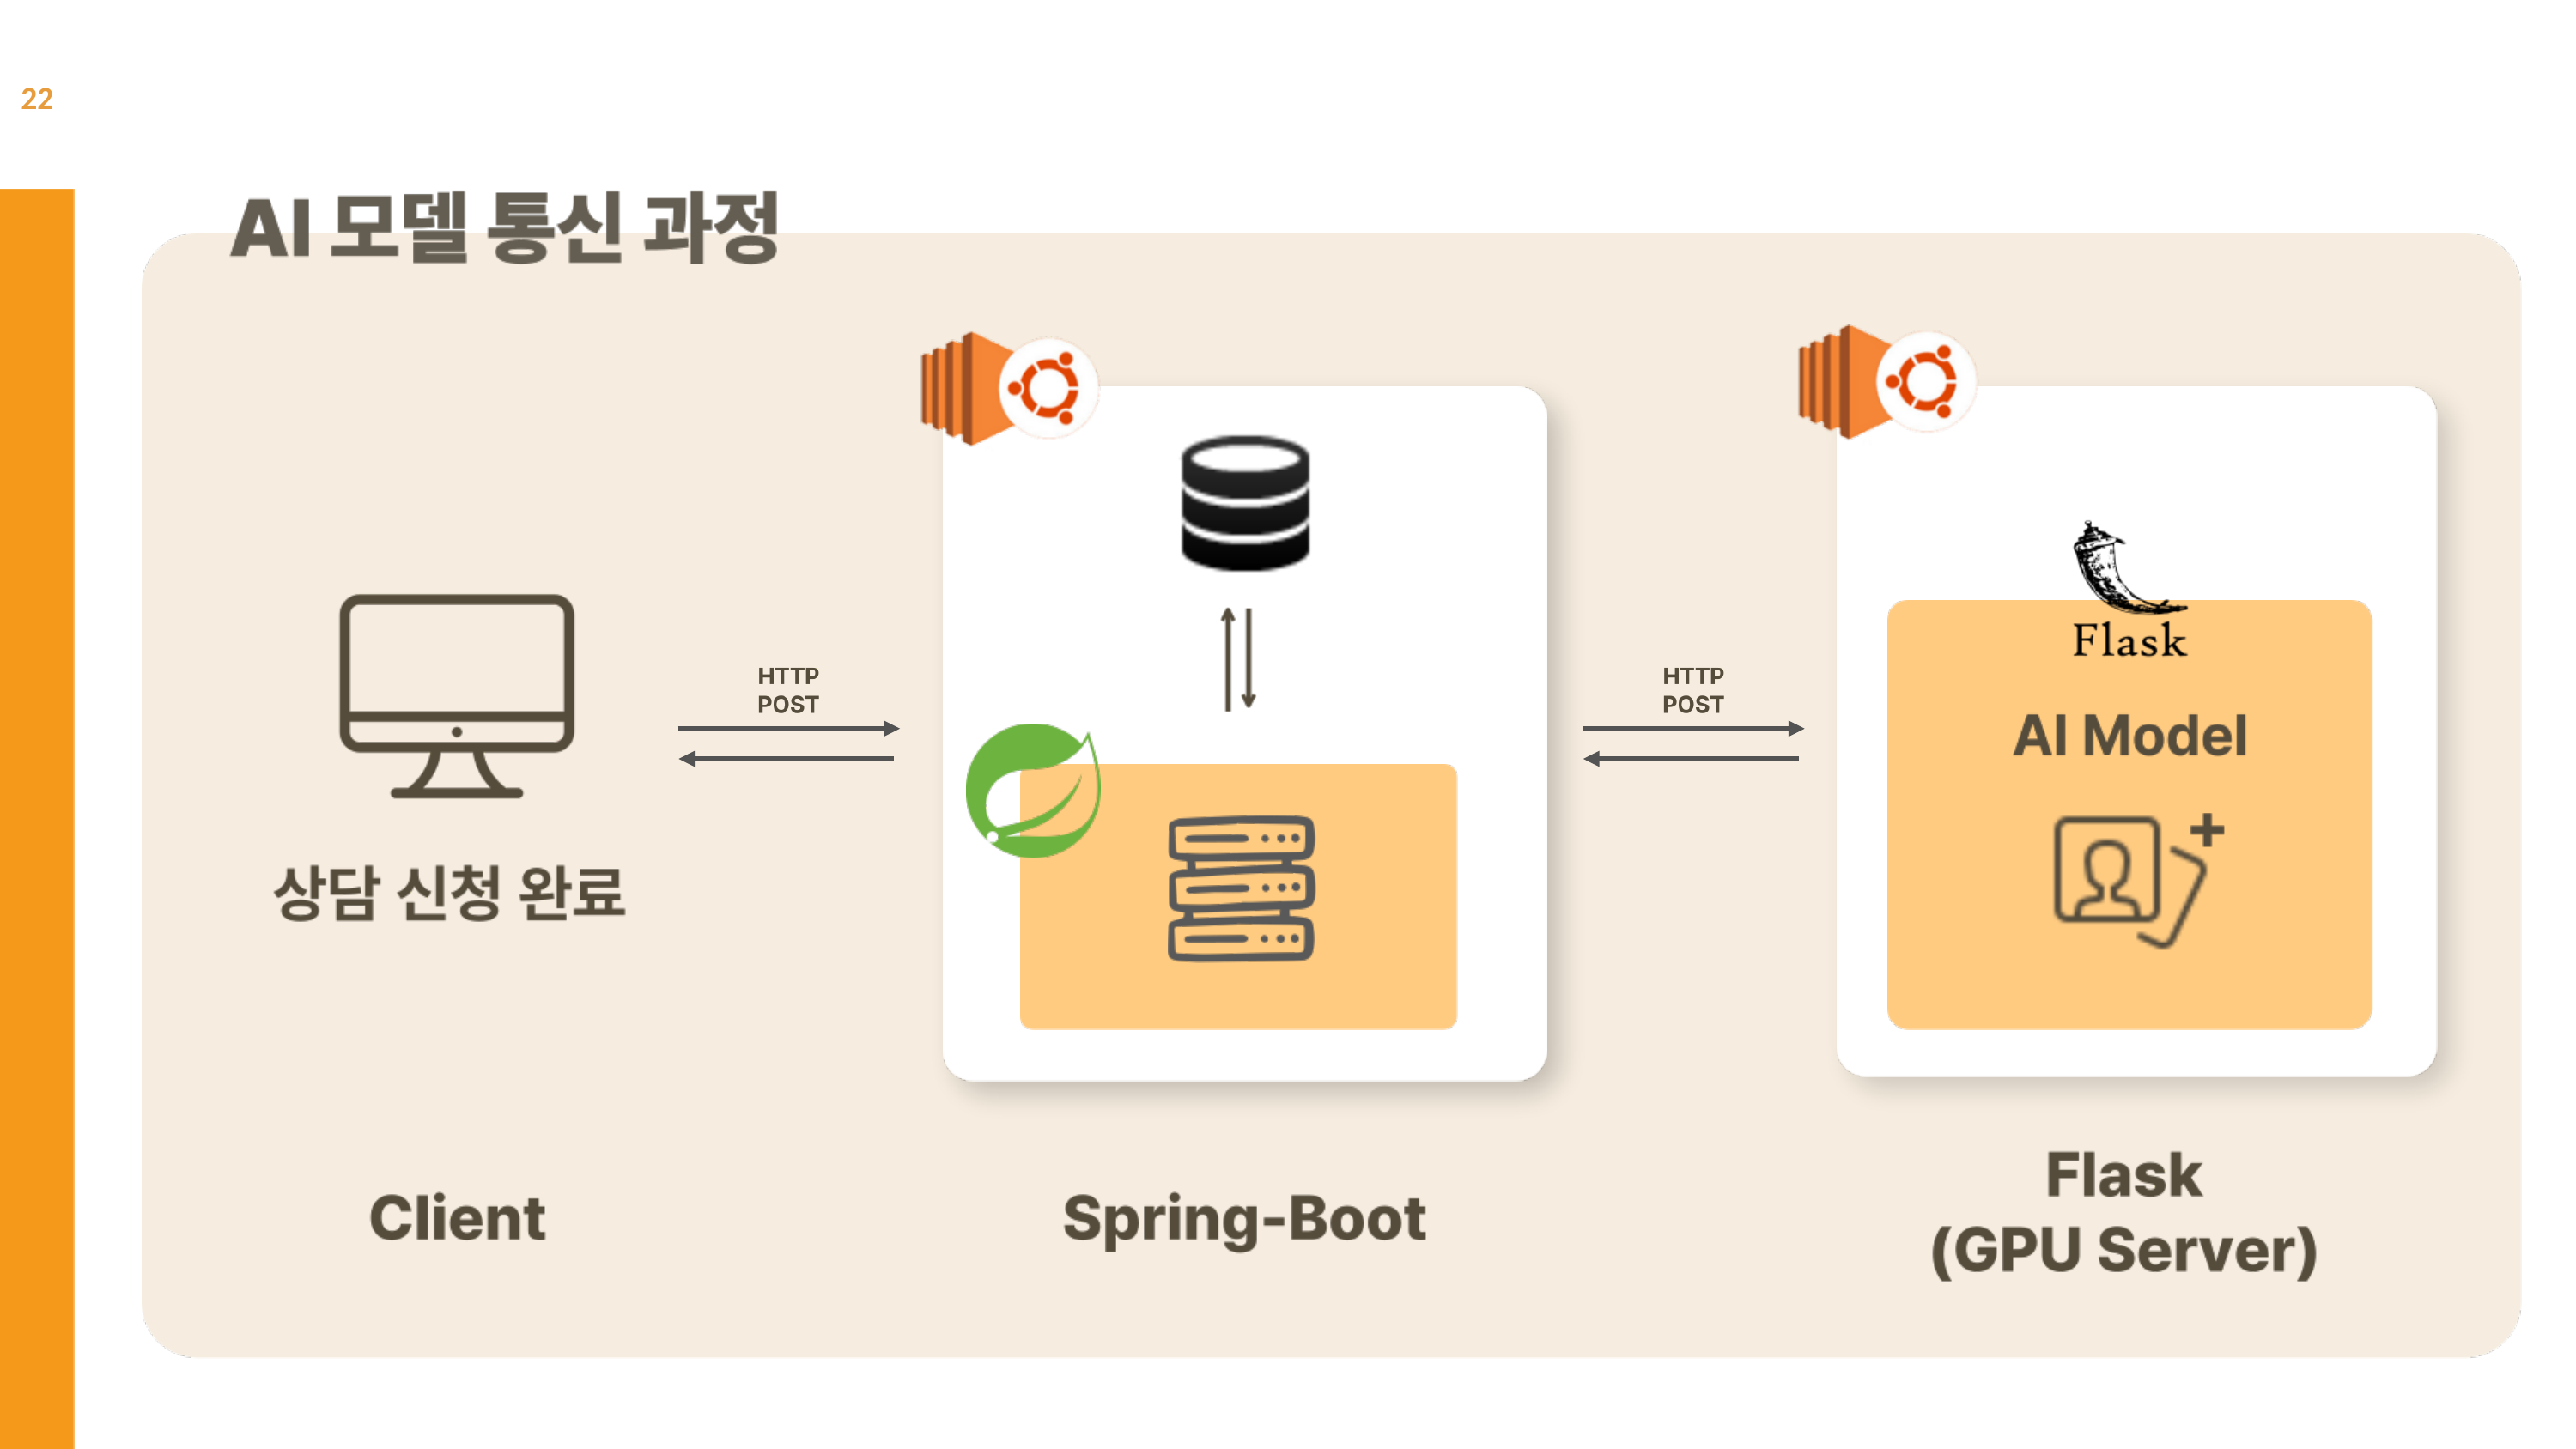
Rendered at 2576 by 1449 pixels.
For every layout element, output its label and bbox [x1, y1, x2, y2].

text_box [101, 52, 2576, 1442]
picture [0, 0, 76, 1449]
